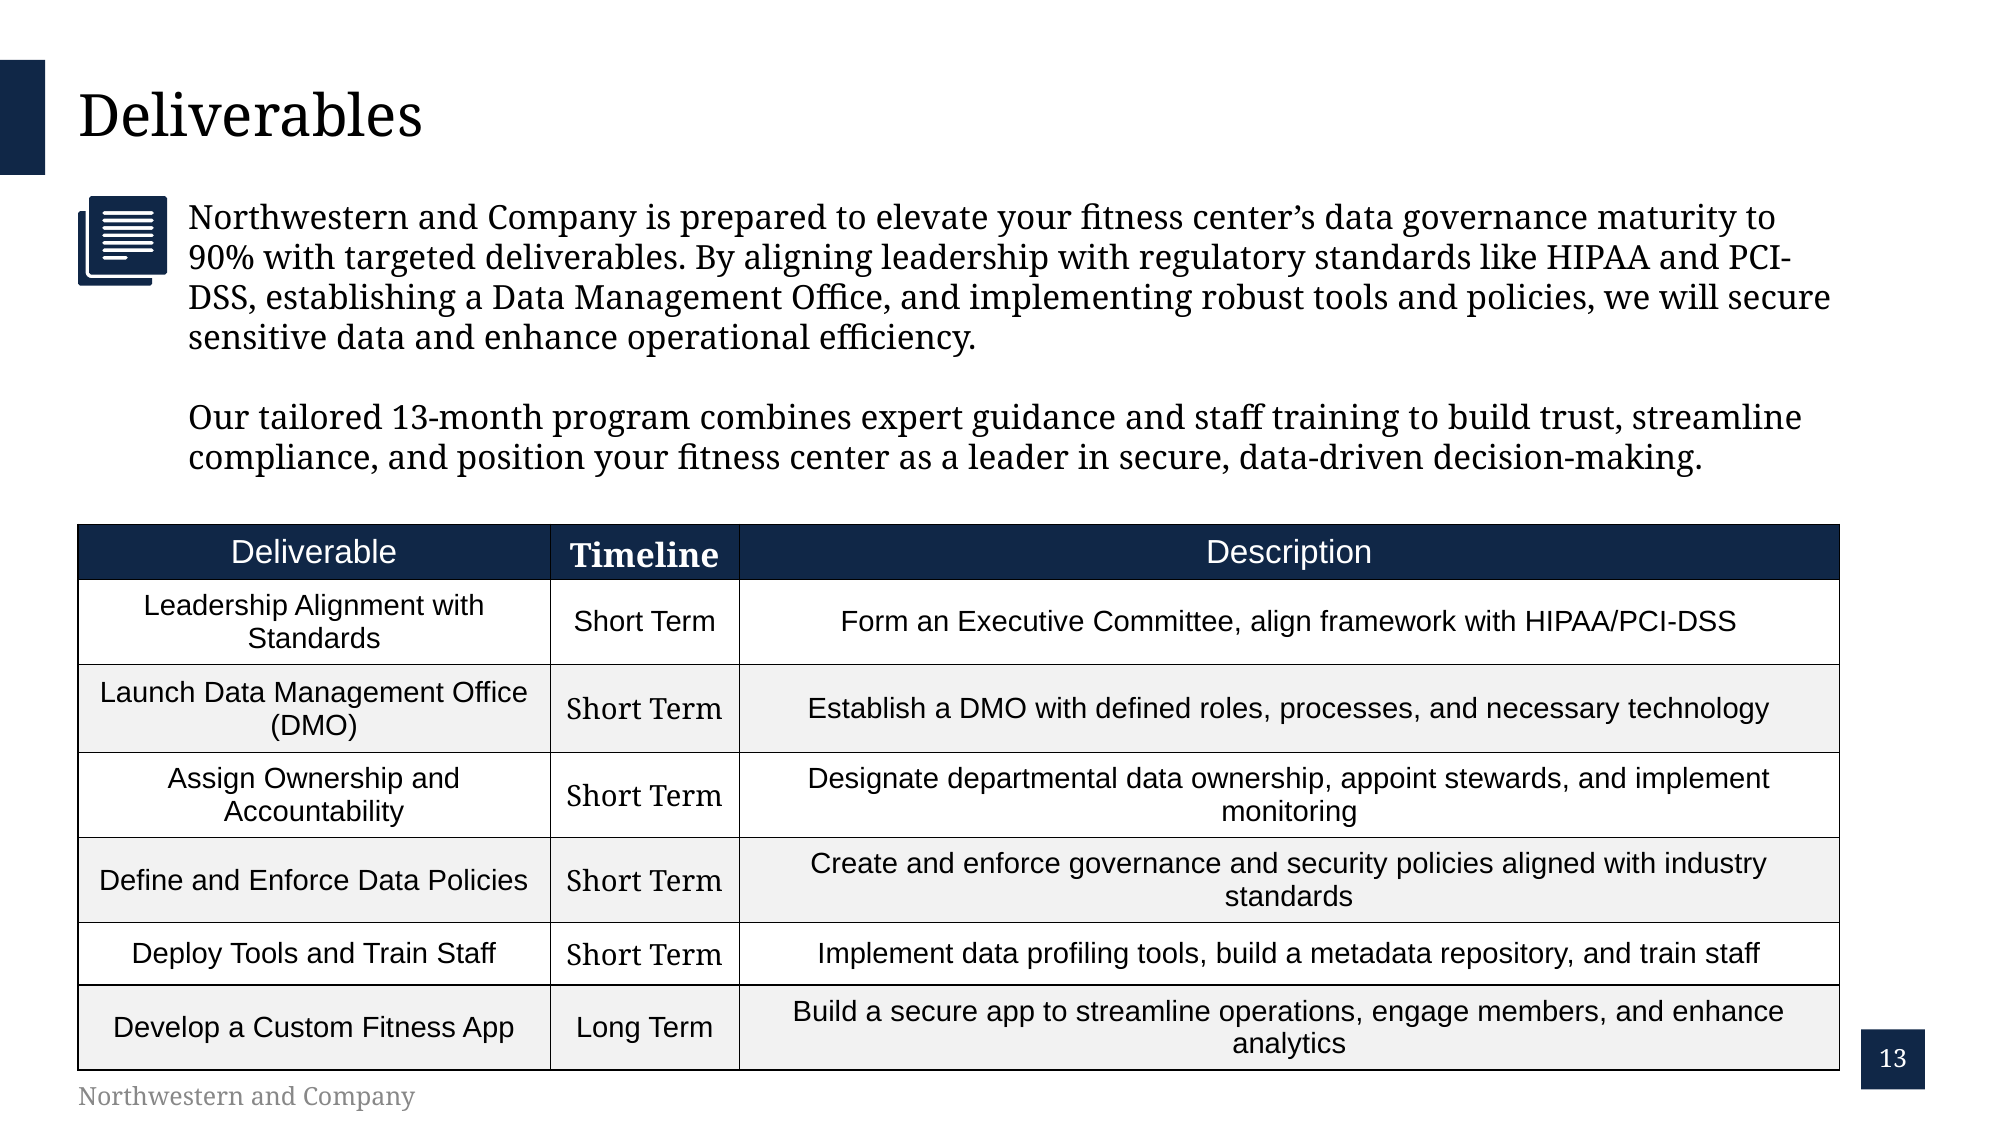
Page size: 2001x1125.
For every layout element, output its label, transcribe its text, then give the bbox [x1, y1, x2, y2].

table_cell Short Term [551, 665, 739, 752]
table_cell Deploy Tools and Train Staff [79, 923, 550, 984]
table_header Deliverable [79, 525, 550, 579]
footer Northwestern and Company [78, 1071, 754, 1125]
table_cell Long Term [551, 986, 739, 1069]
table_cell Implement data profiling tools, build a metadata repository, and train staff [740, 923, 1839, 984]
table_cell Define and Enforce Data Policies [79, 838, 550, 922]
table_cell Short Term [551, 923, 739, 984]
table_cell Build a secure app to streamline operations, engage members, and enhance analytics [740, 986, 1839, 1069]
table_cell Form an Executive Committee, align framework with HIPAA/PCI-DSS [740, 580, 1839, 664]
text_box Northwestern and Company is prepared to elevate your fitness center’s data governance maturity to 90% with targeted deliverables. By aligning leadership with regulatory standards like HIPAA and PCI-DSS, establishing a Data Management Office, and implementing robust tools and policies, we will secure sensitive data and enhance operational efficiency. Our tailored 13-month program combines expert guidance and staff training to build trust, streamline compliance, and position your fitness center as a leader in secure, data-driven decision-making. [188, 196, 1840, 476]
table_cell Launch Data Management Office (DMO) [79, 665, 550, 752]
slide_number ‹#› [1861, 1029, 1925, 1090]
table_cell Develop a Custom Fitness App [79, 986, 550, 1069]
text_box [0, 59, 46, 175]
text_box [77, 195, 168, 286]
table_cell Designate departmental data ownership, appoint stewards, and implement monitoring [740, 753, 1839, 837]
table_cell Short Term [551, 838, 739, 922]
table_cell Assign Ownership and Accountability [79, 753, 550, 837]
table_header Timeline [551, 525, 739, 579]
table_cell Establish a DMO with defined roles, processes, and necessary technology [740, 665, 1839, 752]
title Deliverables [78, 59, 1925, 175]
table_header Description [740, 525, 1839, 579]
table_cell Leadership Alignment with Standards [79, 580, 550, 664]
table_cell Short Term [551, 753, 739, 837]
table_cell Create and enforce governance and security policies aligned with industry standards [740, 838, 1839, 922]
table_cell Short Term [551, 580, 739, 664]
